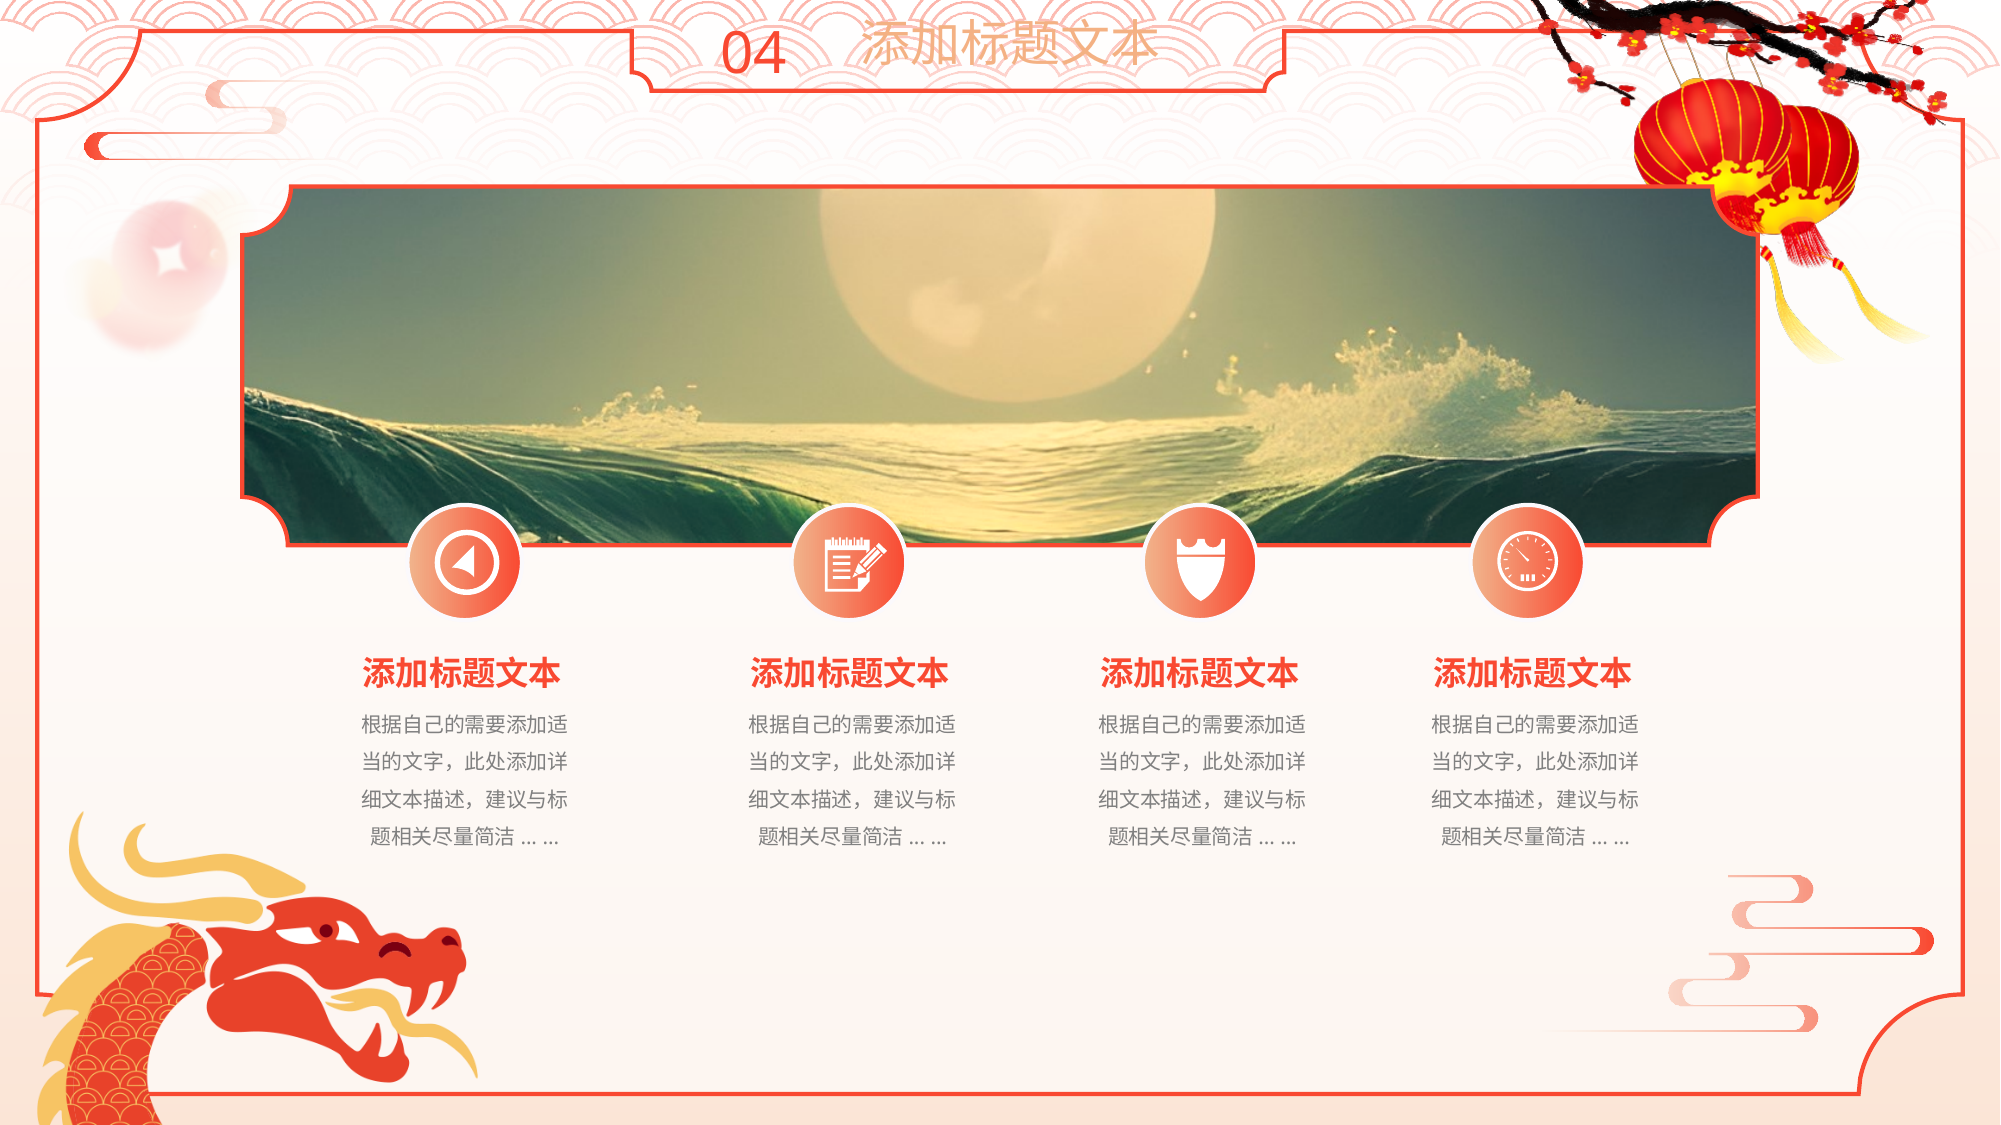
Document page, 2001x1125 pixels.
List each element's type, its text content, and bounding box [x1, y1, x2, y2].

text_box [1141, 503, 1259, 622]
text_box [1176, 538, 1225, 602]
text_box [241, 185, 1759, 547]
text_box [1497, 530, 1559, 592]
text_box [790, 503, 908, 622]
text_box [706, 644, 994, 855]
text_box [1469, 503, 1586, 622]
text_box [1389, 644, 1677, 855]
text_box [318, 644, 607, 855]
text_box [406, 503, 523, 622]
text_box 04 [705, 7, 802, 93]
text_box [1056, 644, 1344, 855]
text_box 添加标题文本 [845, 3, 1164, 95]
picture [1526, 0, 1948, 364]
picture [37, 811, 478, 1125]
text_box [824, 537, 887, 592]
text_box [434, 529, 499, 595]
